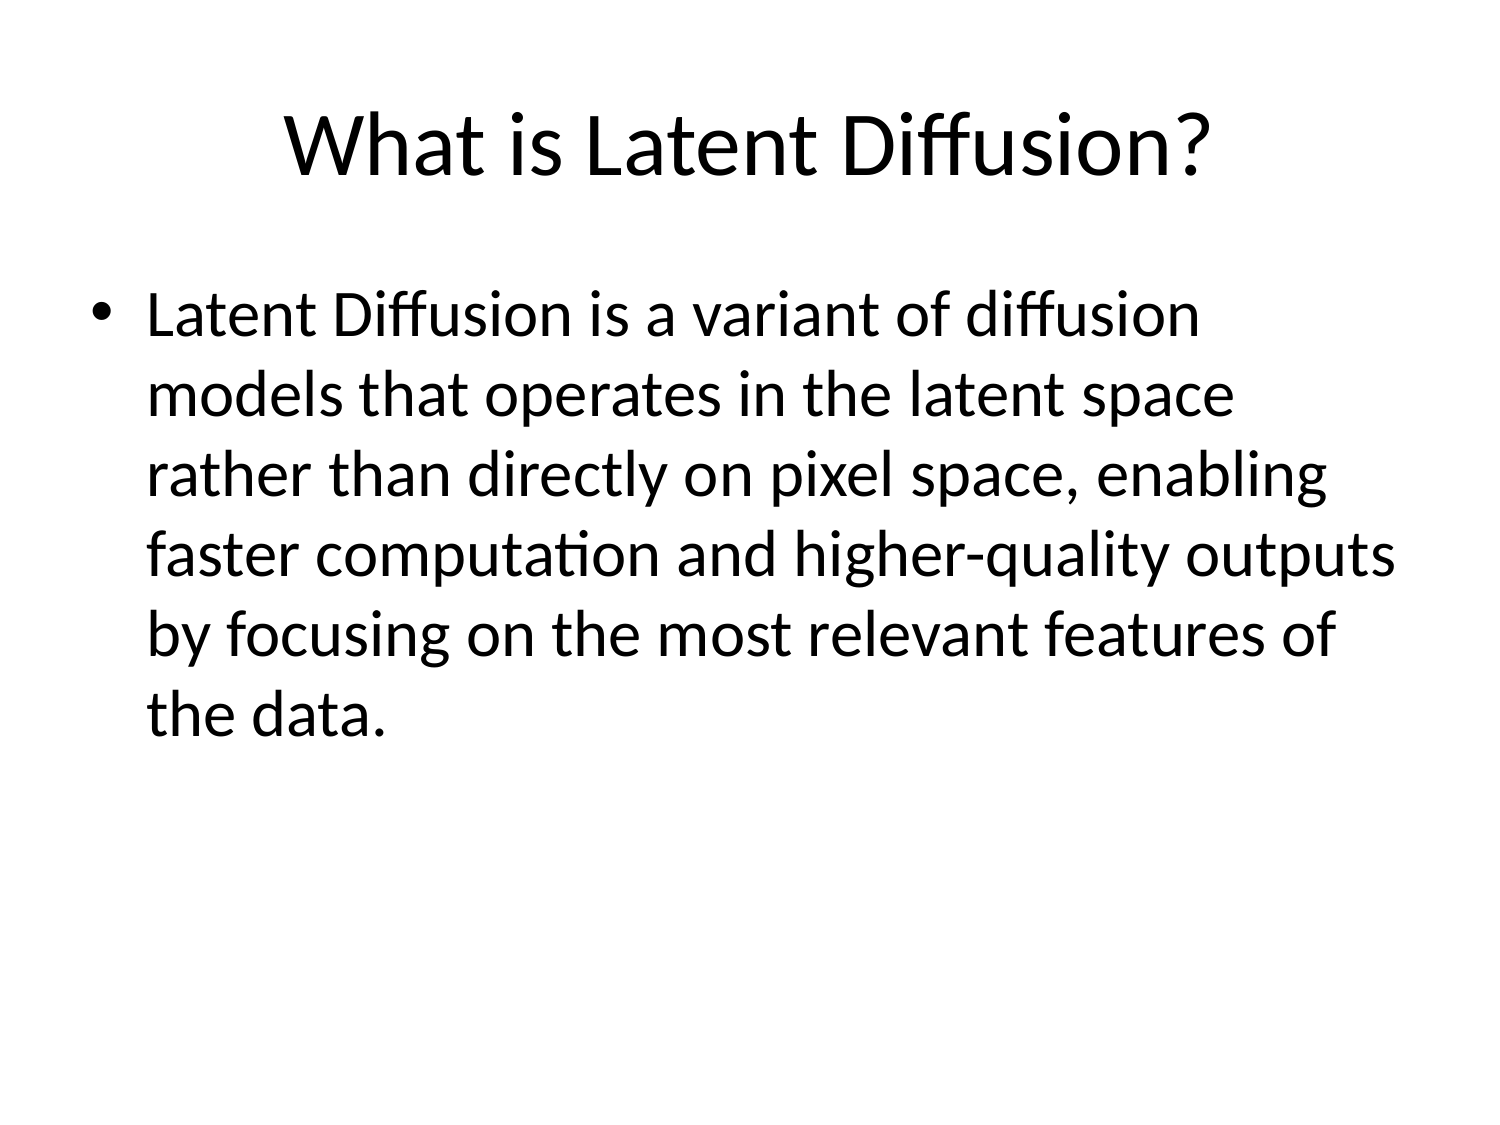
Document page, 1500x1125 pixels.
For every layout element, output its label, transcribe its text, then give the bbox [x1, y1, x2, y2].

list Latent Diffusion is a variant of diffusion models that operates in the latent space rather than directly on pixel space, enabling faster computation and higher-quality outputs by focusing on the most relevant features of the data. [75, 262, 1425, 1005]
title What is Latent Diffusion? [75, 45, 1425, 233]
